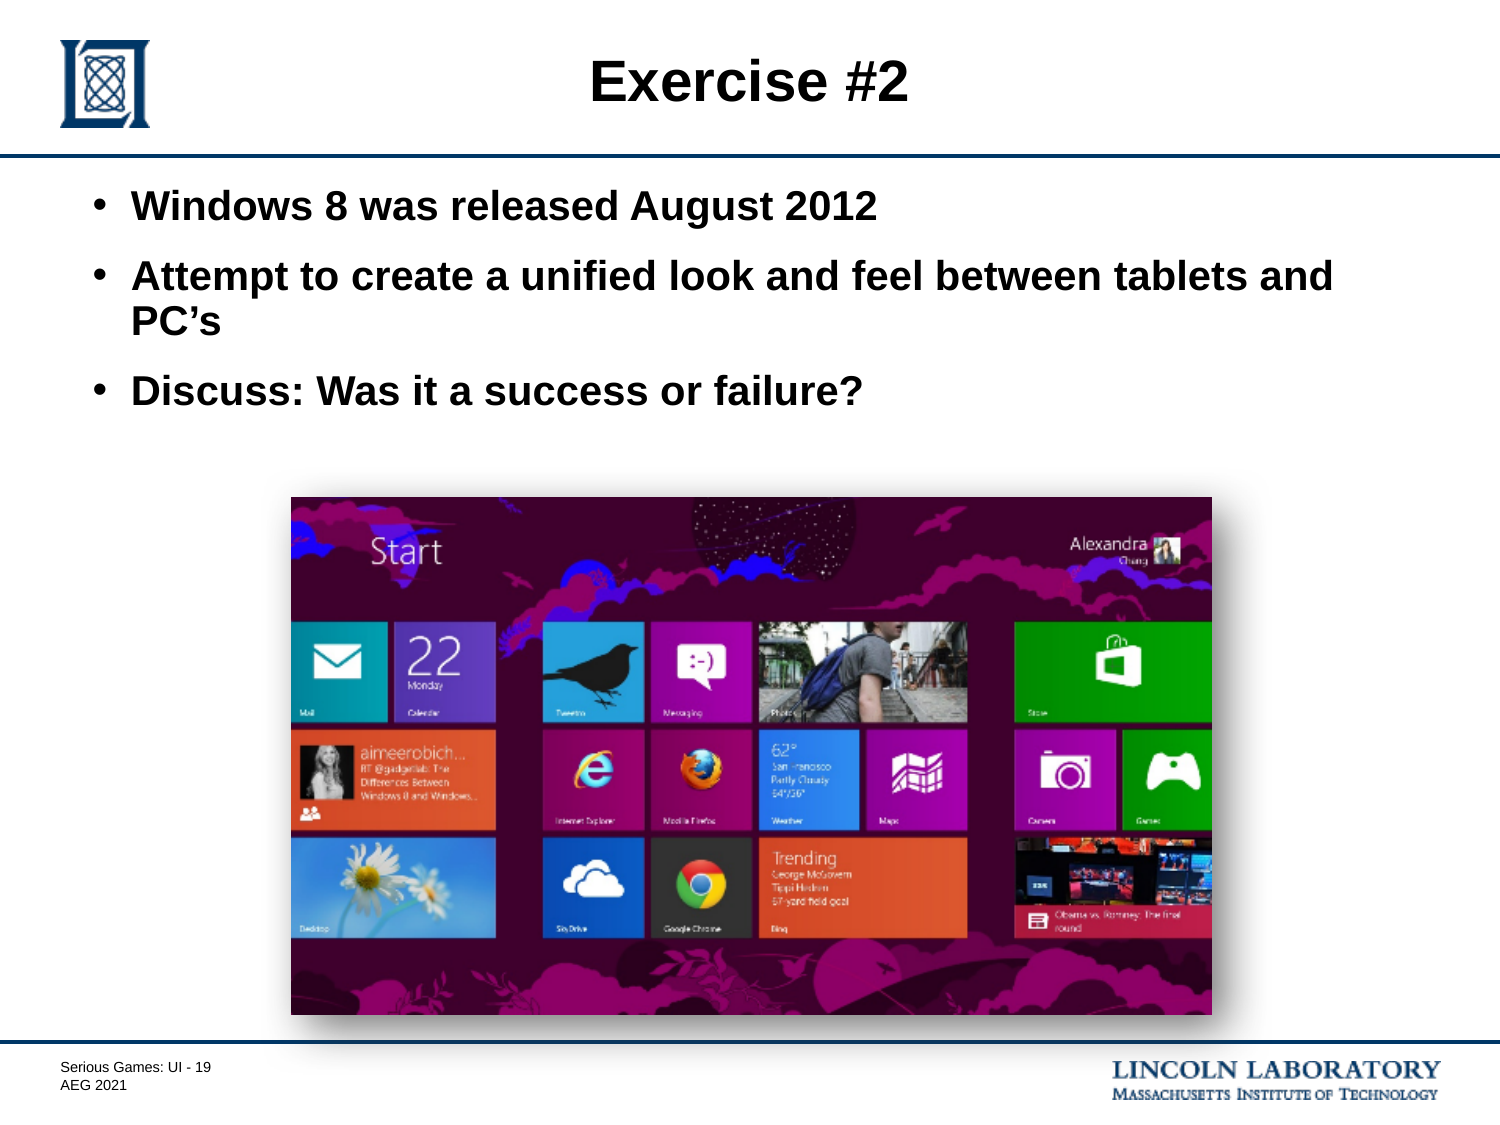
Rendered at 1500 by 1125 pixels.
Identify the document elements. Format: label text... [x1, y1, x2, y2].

list Windows 8 was released August 2012 Attempt to create a unified look and feel between tablets and PC’s Discuss: Was it a success or failure? [77, 177, 1422, 478]
title Exercise #2 [154, 16, 1346, 151]
picture [1111, 1061, 1441, 1100]
picture [60, 40, 150, 128]
picture [291, 497, 1212, 1015]
